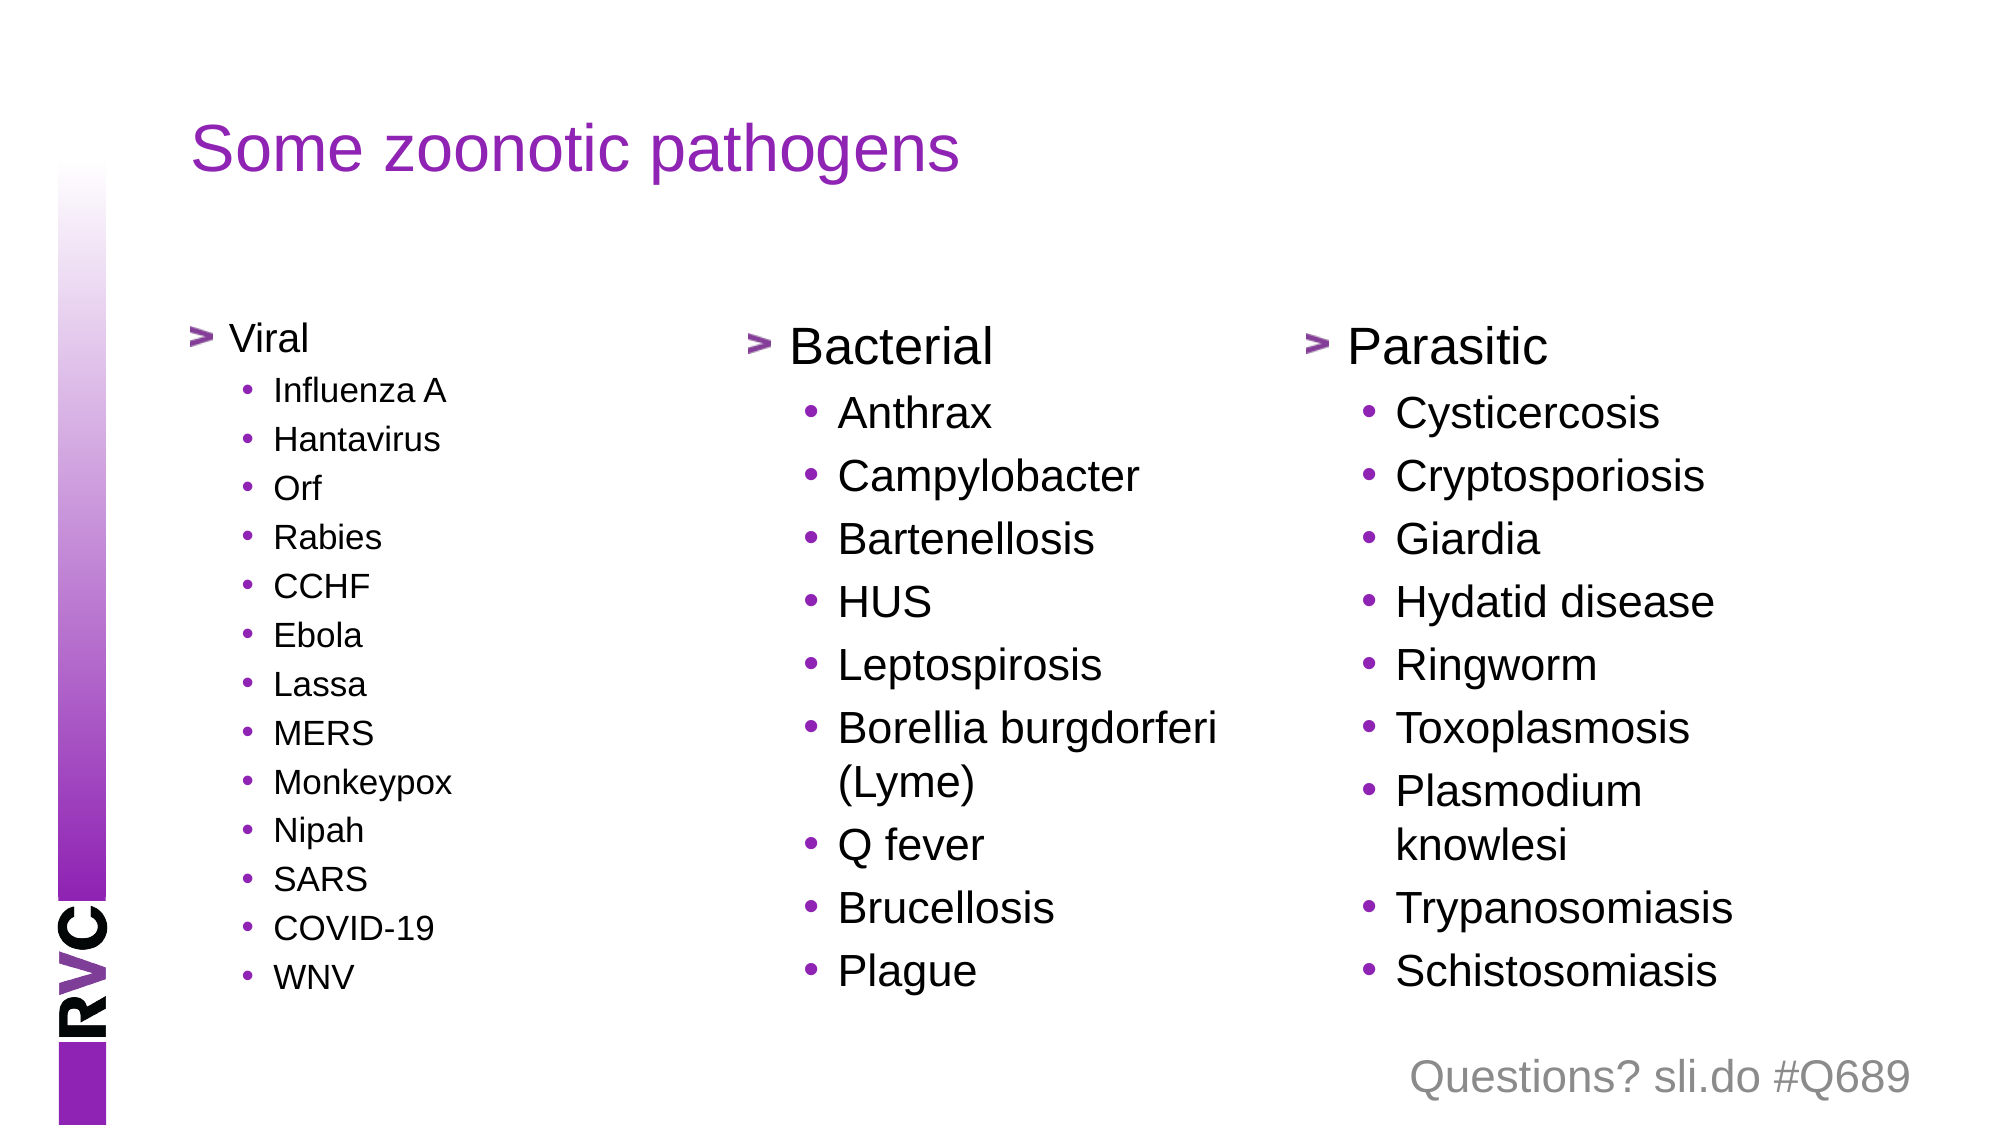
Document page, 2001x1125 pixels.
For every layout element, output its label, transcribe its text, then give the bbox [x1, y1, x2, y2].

title Some zoonotic pathogens [175, 51, 1900, 239]
picture [748, 333, 771, 354]
footer Questions? sli.do #Q689 [1343, 1043, 1978, 1104]
picture [190, 326, 213, 347]
list Viral Influenza A Hantavirus Orf Rabies CCHF Ebola Lassa MERS Monkeypox Nipah SARS COVID-19 WNV [175, 304, 709, 1005]
picture [1306, 333, 1329, 354]
text_box Bacterial Anthrax Campylobacter Bartenellosis HUS Leptospirosis Borellia burgdorferi (Lyme) Q fever Brucellosis Plague [733, 304, 1267, 1005]
text_box Parasitic Cysticercosis Cryptosporiosis Giardia Hydatid disease Ringworm Toxoplasmosis Plasmodium knowlesi Trypanosomiasis Schistosomiasis [1291, 304, 1825, 1005]
picture [56, 902, 109, 1041]
